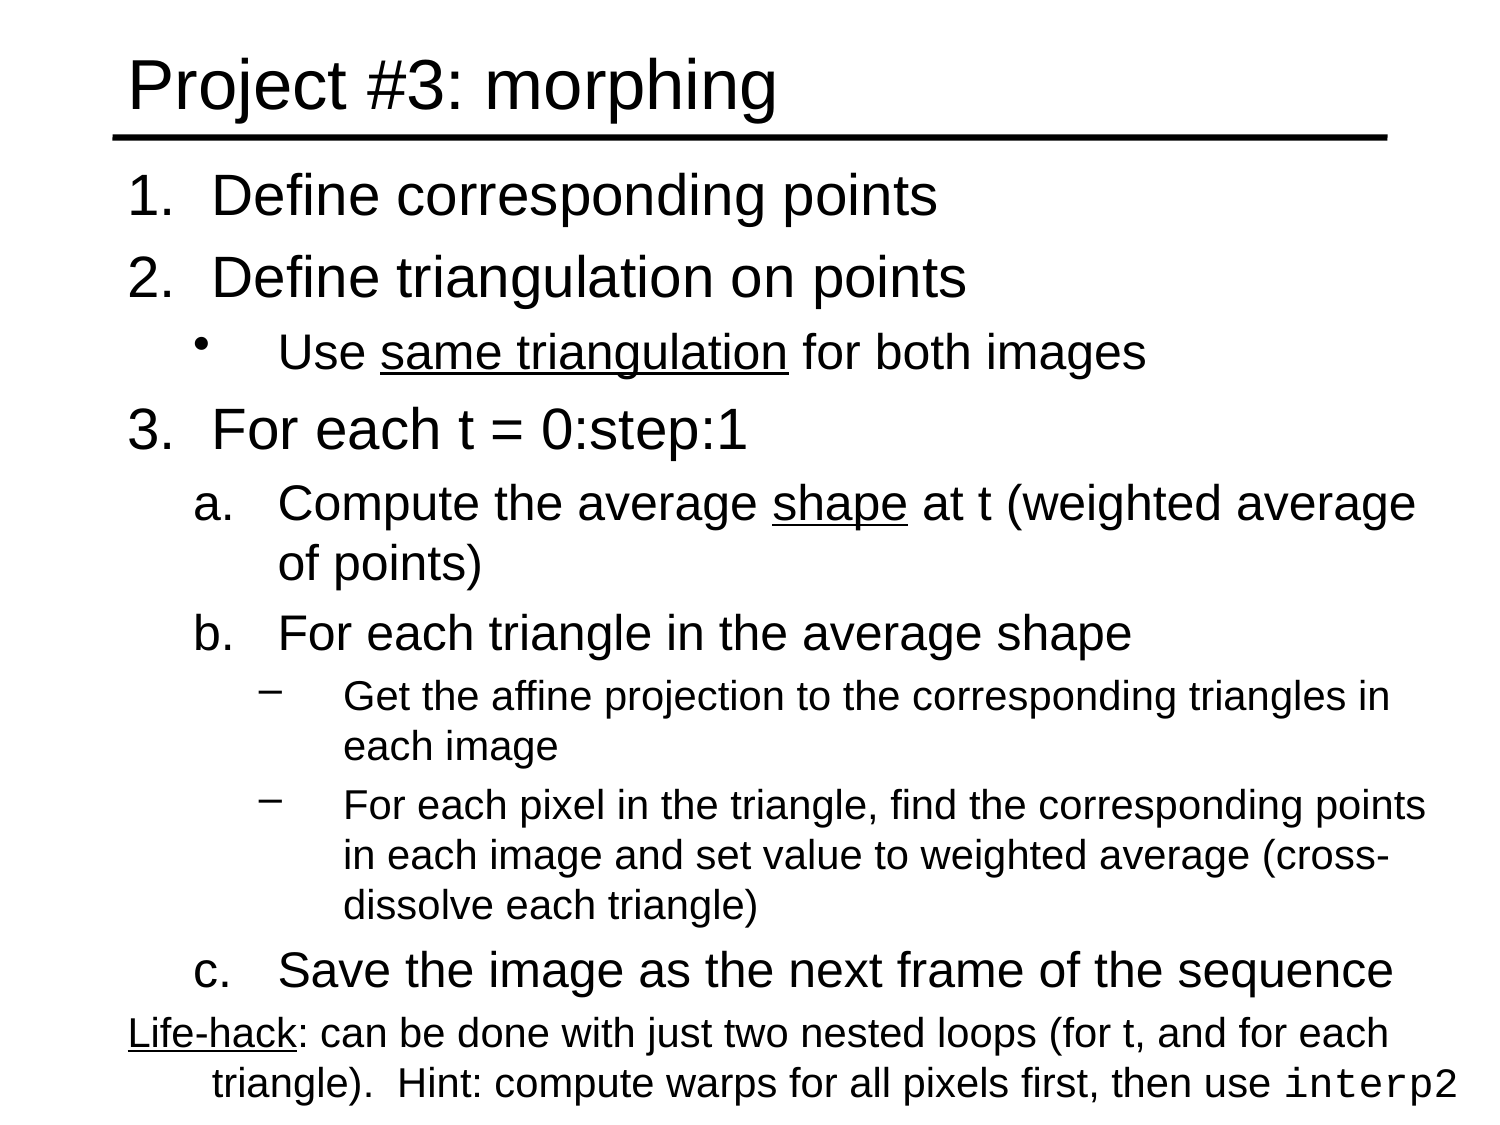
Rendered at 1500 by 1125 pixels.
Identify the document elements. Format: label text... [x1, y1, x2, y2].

list Define corresponding points Define triangulation on points Use same triangulation for both images For each t = 0:step:1 Compute the average shape at t (weighted average of points) For each triangle in the average shape Get the affine projection to the corresponding triangles in each image For each pixel in the triangle, find the corresponding points in each image and set value to weighted average (cross-dissolve each triangle) Save the image as the next frame of the sequence Life-hack: can be done with just two nested loops (for t, and for each triangle). Hint: compute warps for all pixels first, then use interp2 [112, 149, 1475, 1125]
title Project #3: morphing [112, 12, 1388, 149]
